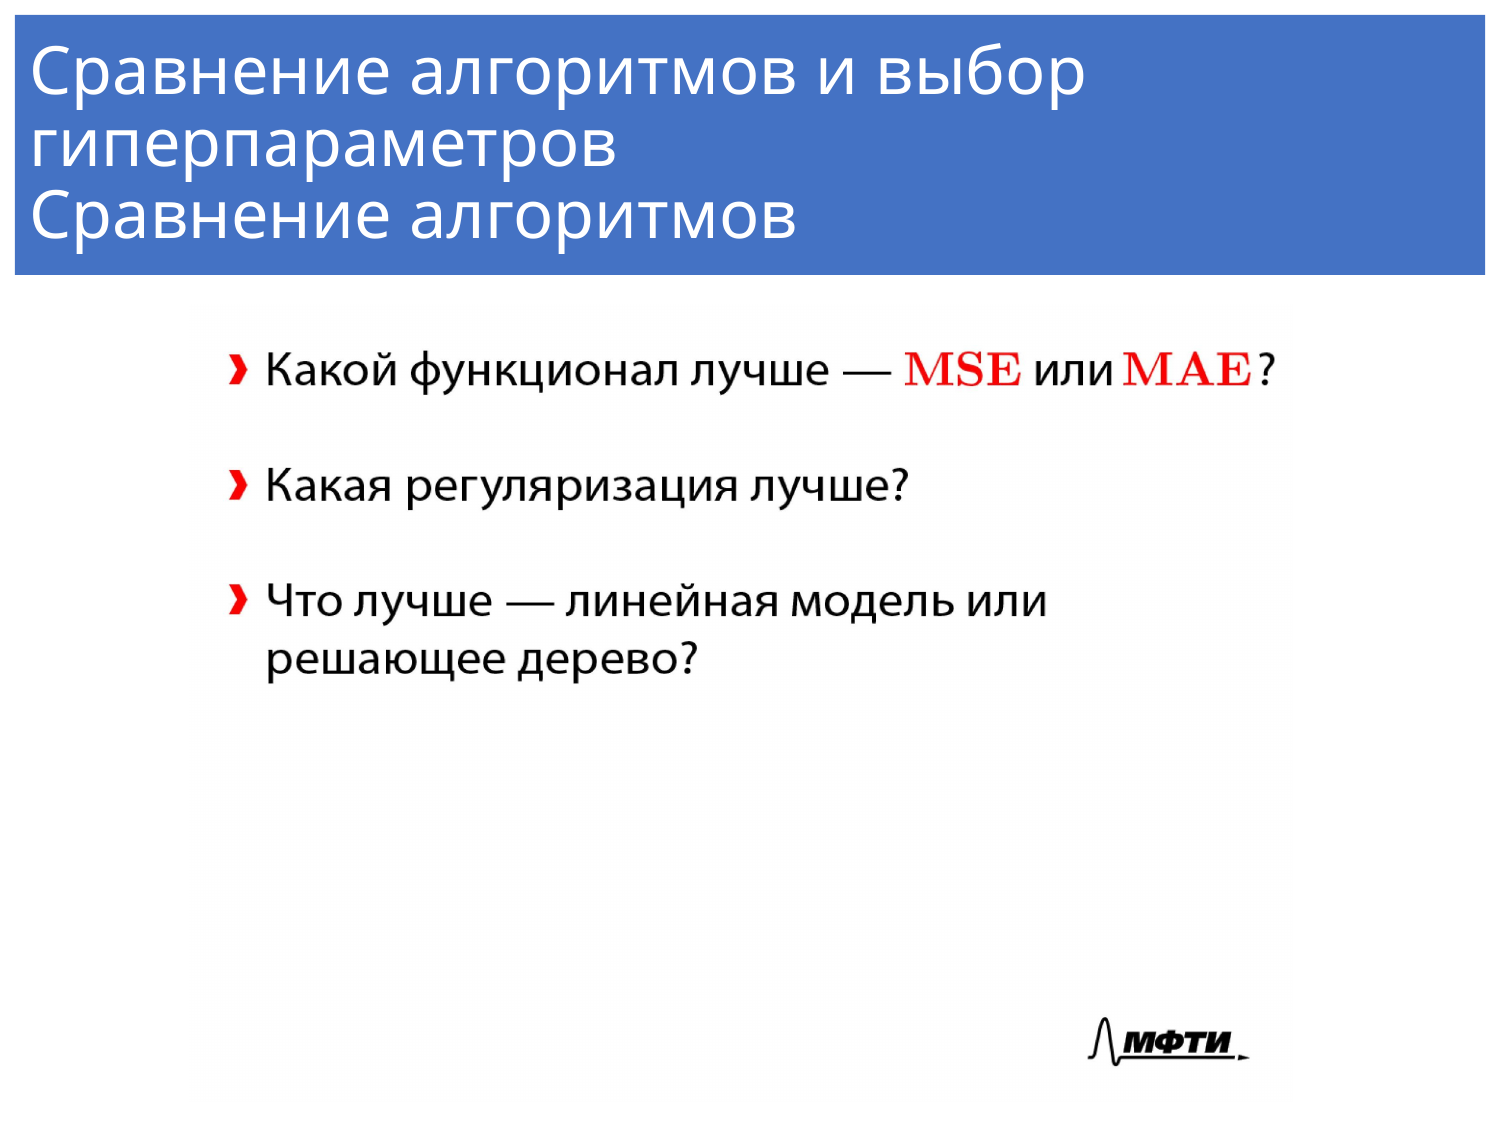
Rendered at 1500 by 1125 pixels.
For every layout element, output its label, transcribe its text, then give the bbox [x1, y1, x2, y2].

picture [189, 304, 1293, 1102]
title Сравнение алгоритмов и выбор гиперпараметров Сравнение алгоритмов [14, 14, 1486, 275]
